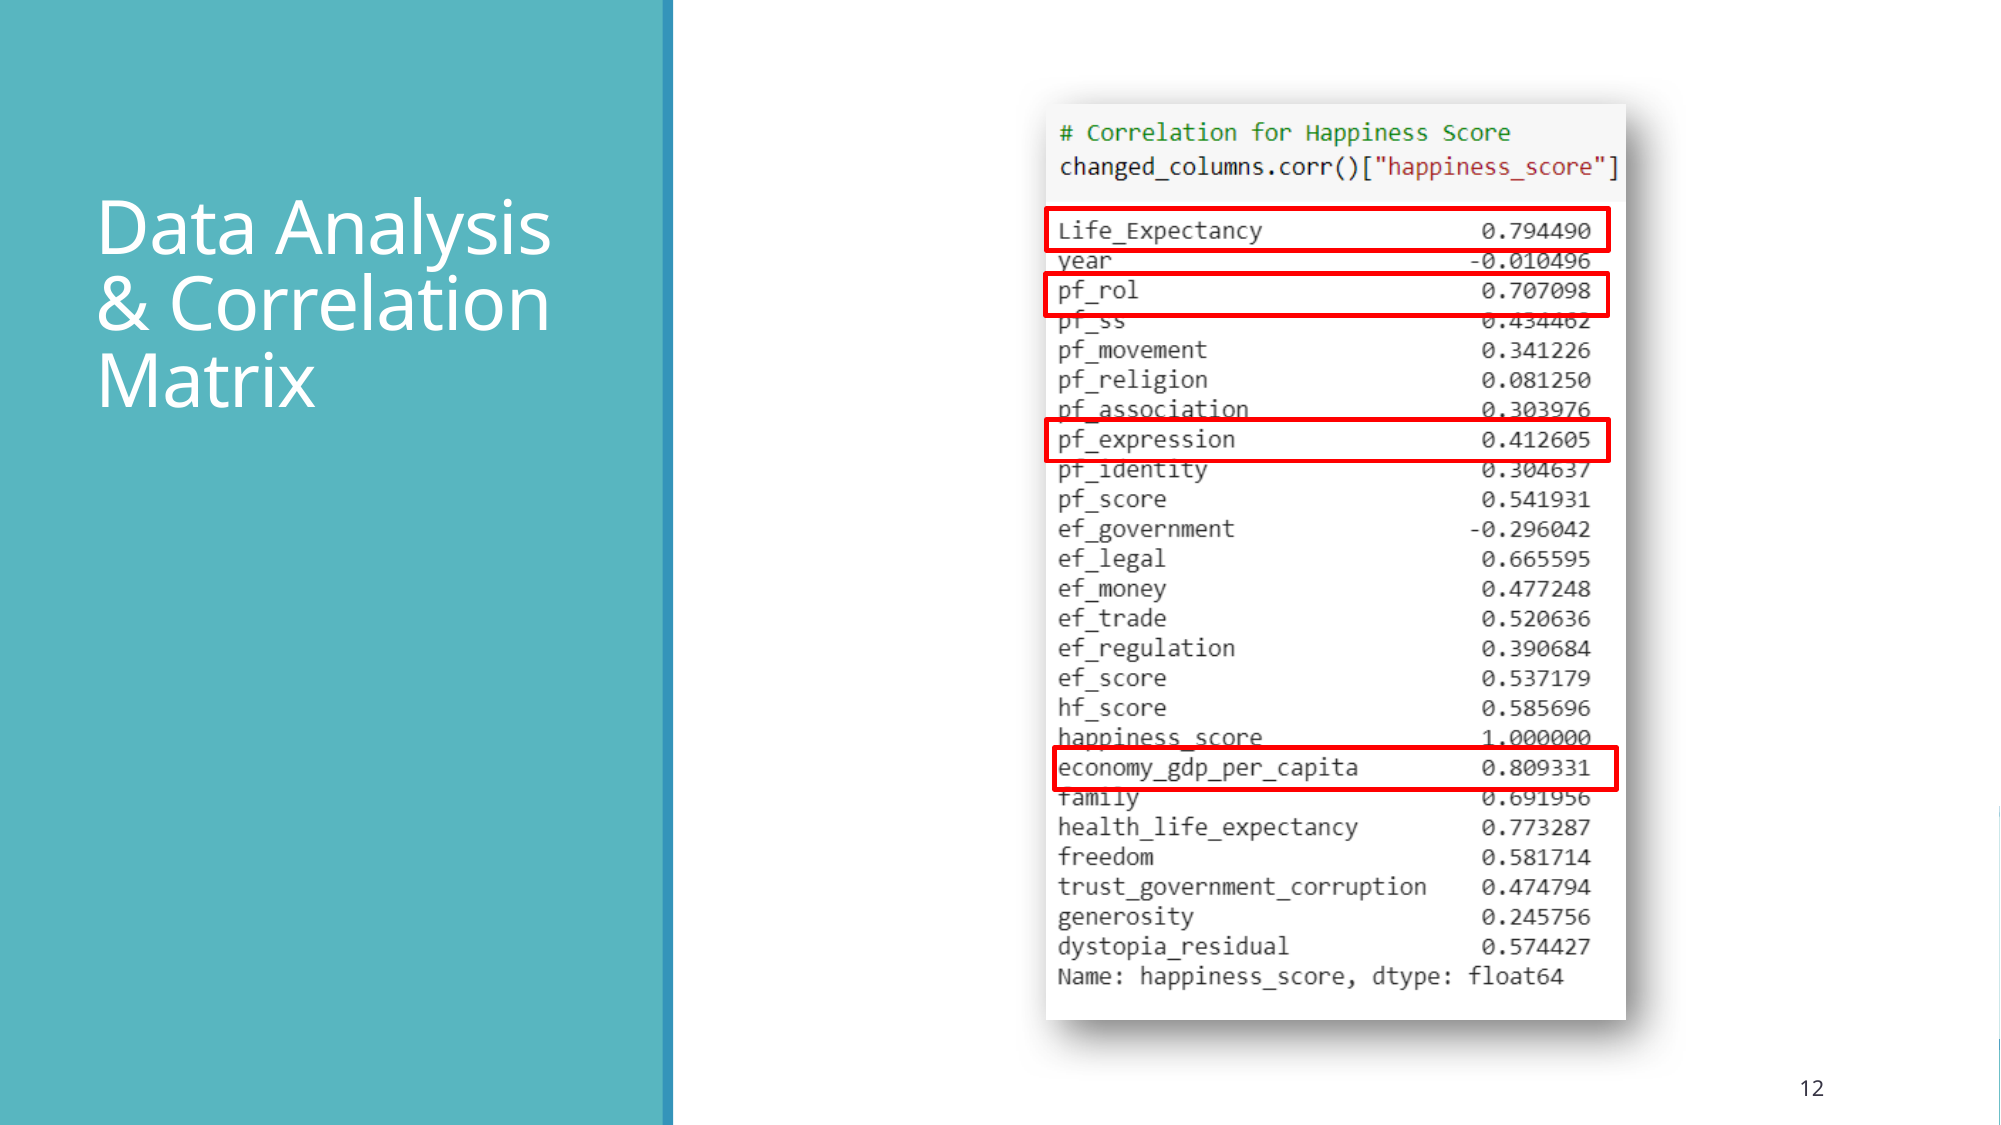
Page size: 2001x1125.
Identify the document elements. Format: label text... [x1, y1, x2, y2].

text_box [0, 0, 661, 1125]
text_box [661, 296, 674, 1125]
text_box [1045, 104, 1626, 1021]
text_box [674, 0, 2000, 1125]
text_box [661, 0, 674, 282]
slide_number 12 [1624, 1059, 1840, 1120]
title Data Analysis & Correlation Matrix [80, 84, 587, 430]
